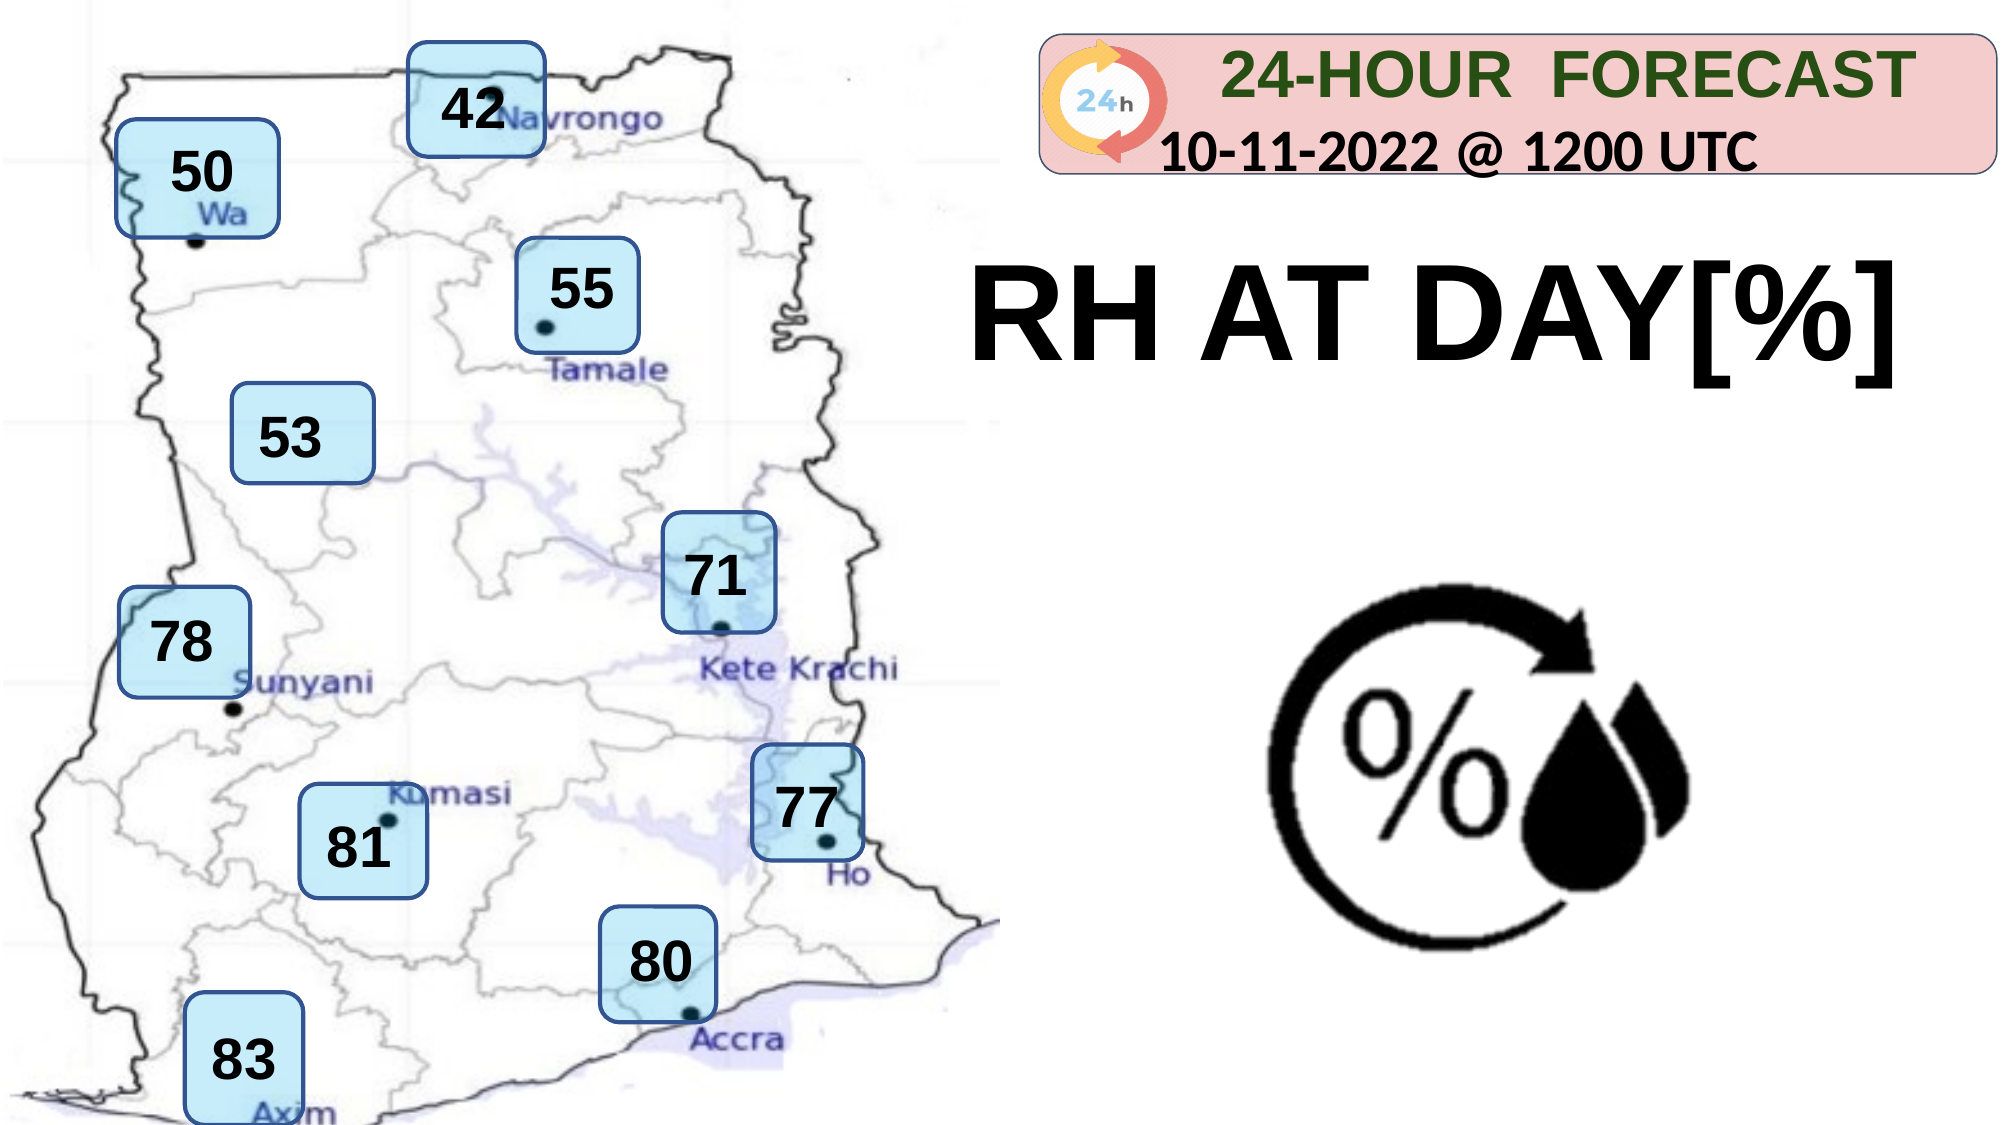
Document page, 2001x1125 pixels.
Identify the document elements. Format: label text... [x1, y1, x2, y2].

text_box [1032, 34, 1998, 204]
text_box RH AT DAY[%] [1004, 215, 2000, 396]
picture [2, 0, 1001, 1125]
picture [1145, 434, 1792, 1081]
